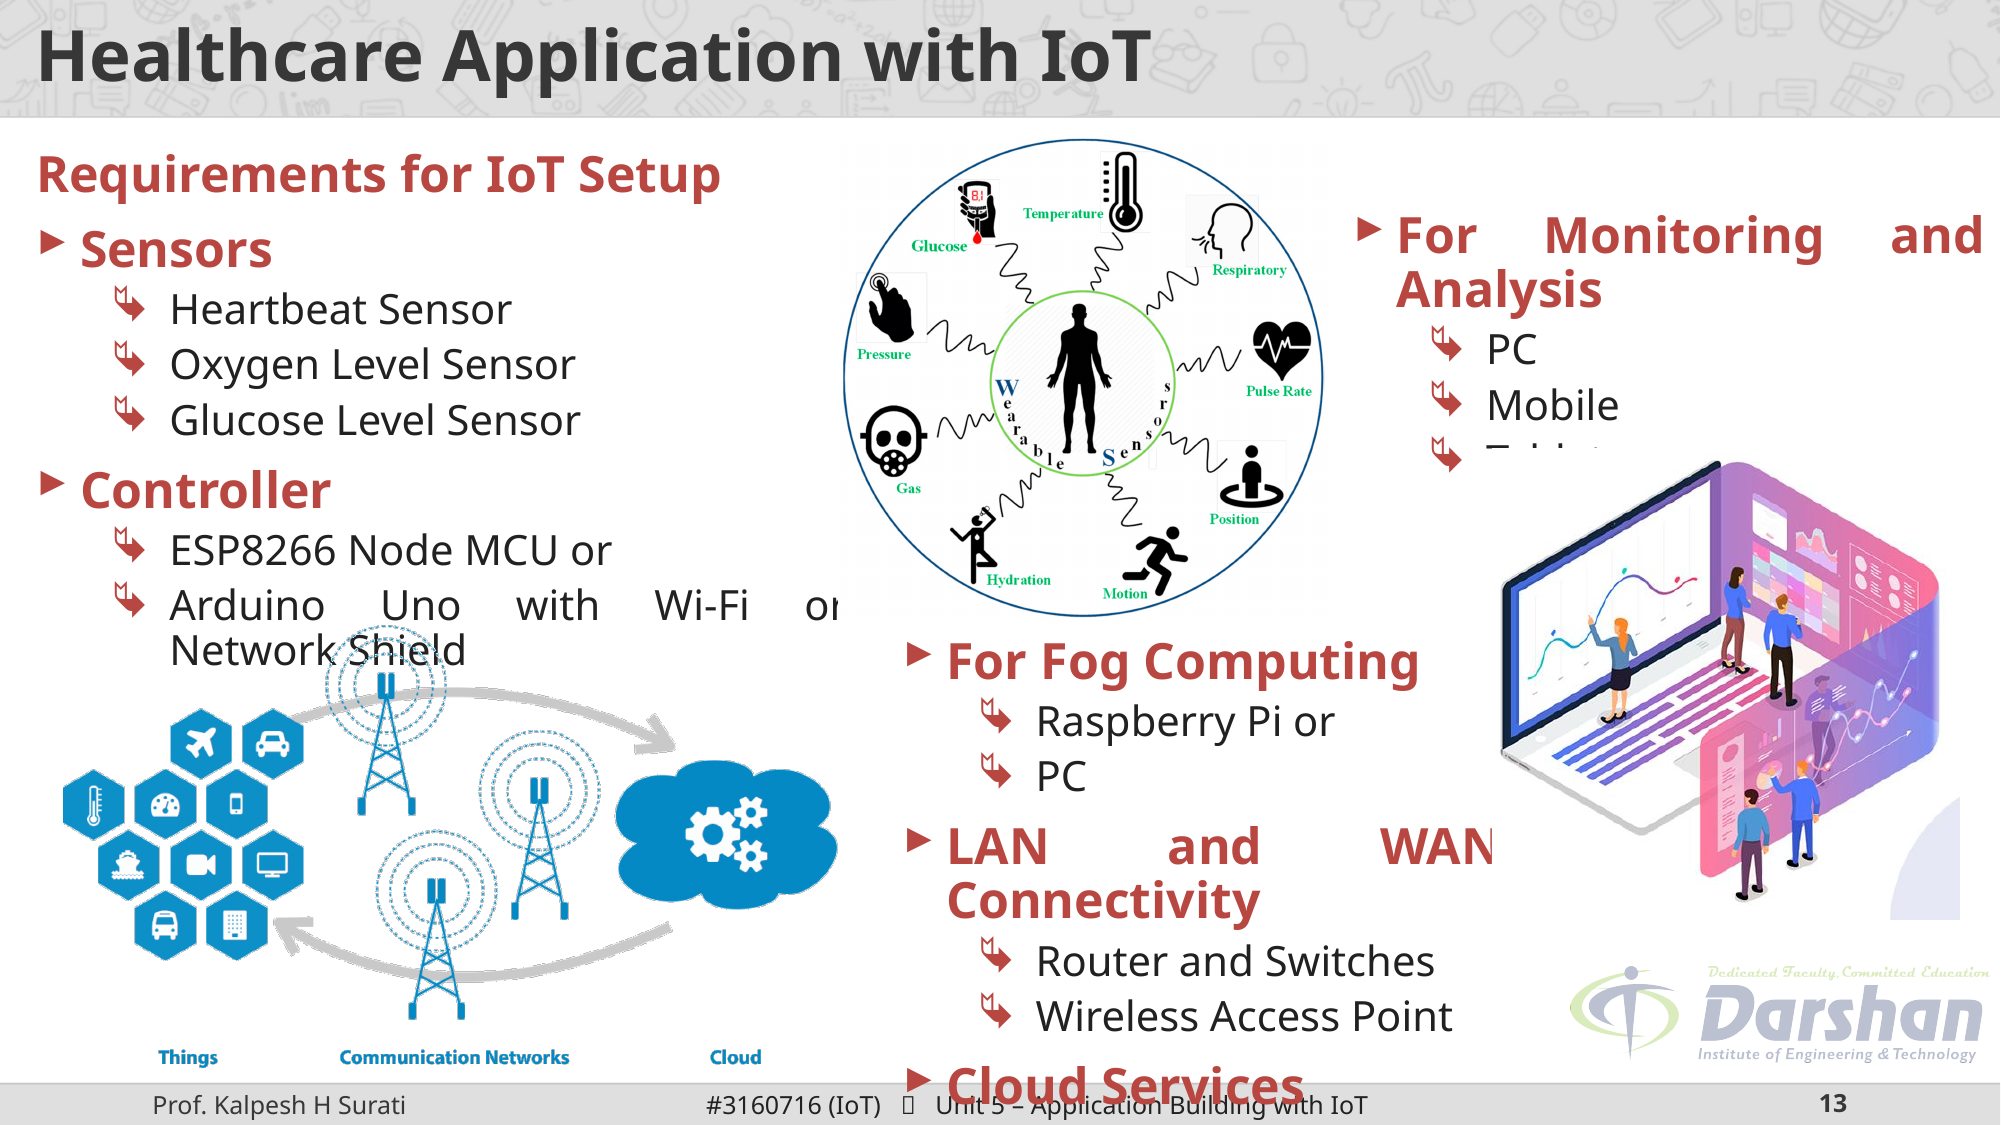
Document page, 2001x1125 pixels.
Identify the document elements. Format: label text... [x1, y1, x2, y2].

list Requirements for IoT Setup Sensors Heartbeat Sensor Oxygen Level Sensor Glucose Level Sensor Controller ESP8266 Node MCU or Arduino Uno with Wi-Fi or Network Shield [21, 141, 838, 580]
picture [1491, 448, 1960, 920]
picture [0, 131, 1331, 1093]
text_box For Monitoring and Analysis PC Mobile Tablet [1338, 202, 2000, 442]
text_box For Fog Computing Raspberry Pi or PC LAN and WAN Connectivity Router and Switches Wireless Access Point Cloud Services [909, 628, 1518, 1067]
title Healthcare Application with IoT [0, 0, 2000, 117]
